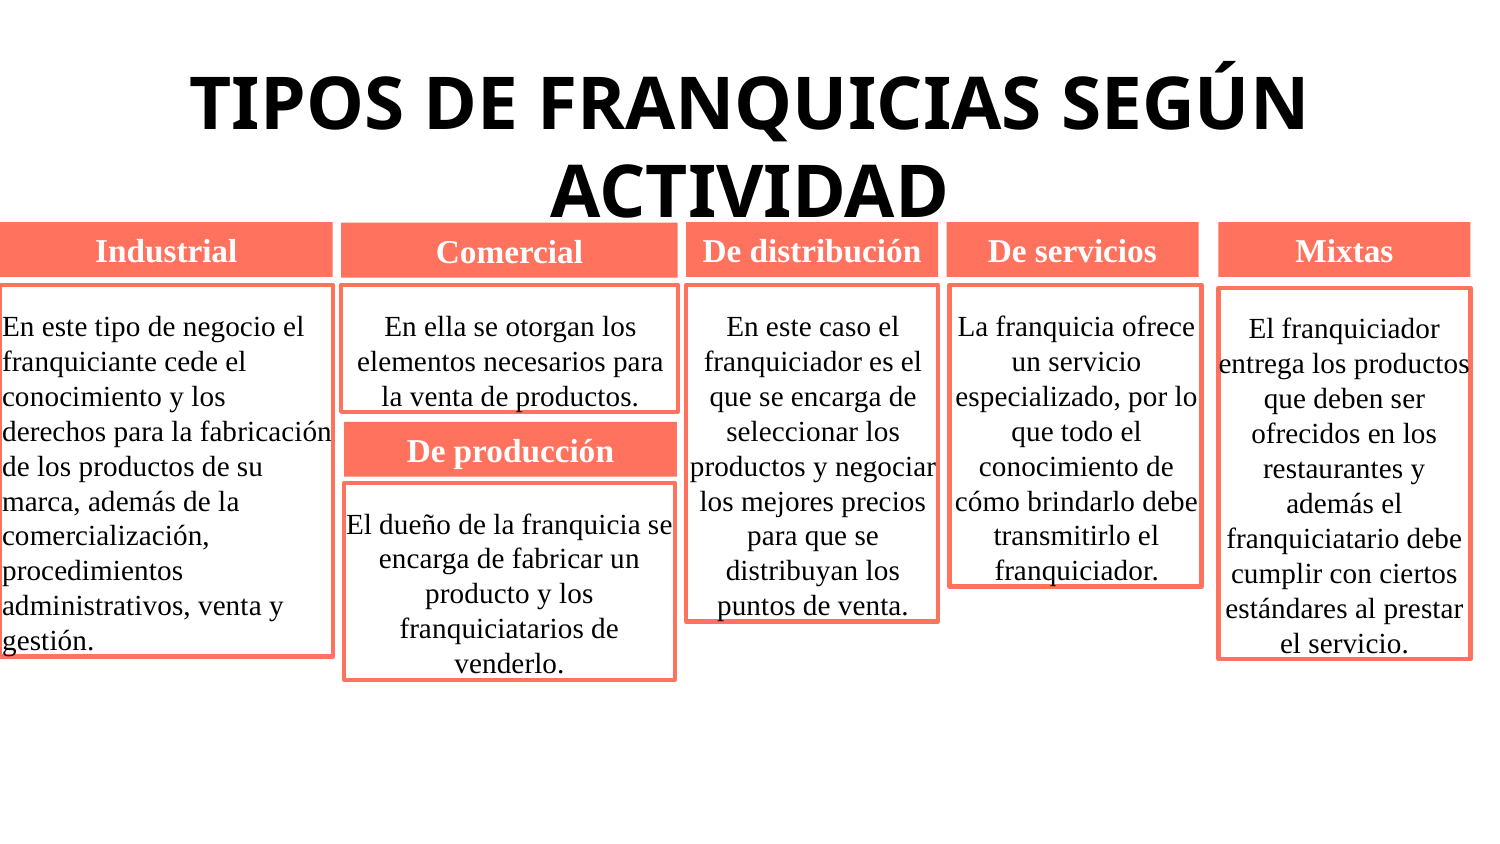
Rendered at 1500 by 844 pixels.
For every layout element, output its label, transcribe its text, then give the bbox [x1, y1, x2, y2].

text_box Comercial [341, 222, 678, 278]
text_box En este tipo de negocio el franquiciante cede el conocimiento y los derechos para la fabricación de los productos de su marca, además de la comercialización, procedimientos administrativos, venta y gestión. [0, 284, 333, 657]
text_box De servicios [946, 222, 1199, 277]
text_box En ella se otorgan los elementos necesarios para la venta de productos. [341, 284, 678, 412]
text_box El franquiciador entrega los productos que deben ser ofrecidos en los restaurantes y además el franquiciatario debe cumplir con ciertos estándares al prestar el servicio. [1218, 287, 1471, 660]
text_box La franquicia ofrece un servicio especializado, por lo que todo el conocimiento de cómo brindarlo debe transmitirlo el franquiciador. [949, 284, 1202, 587]
text_box De distribución [686, 222, 939, 277]
text_box Industrial [0, 222, 333, 277]
text_box Mixtas [1218, 222, 1471, 277]
text_box TIPOS DE FRANQUICIAS SEGÚN ACTIVIDAD [97, 107, 1402, 181]
text_box El dueño de la franquicia se encarga de fabricar un producto y los franquiciatarios de venderlo. [344, 482, 675, 680]
text_box En este caso el franquiciador es el que se encarga de seleccionar los productos y negociar los mejores precios para que se distribuyan los puntos de venta. [686, 284, 939, 622]
text_box De producción [344, 421, 677, 477]
